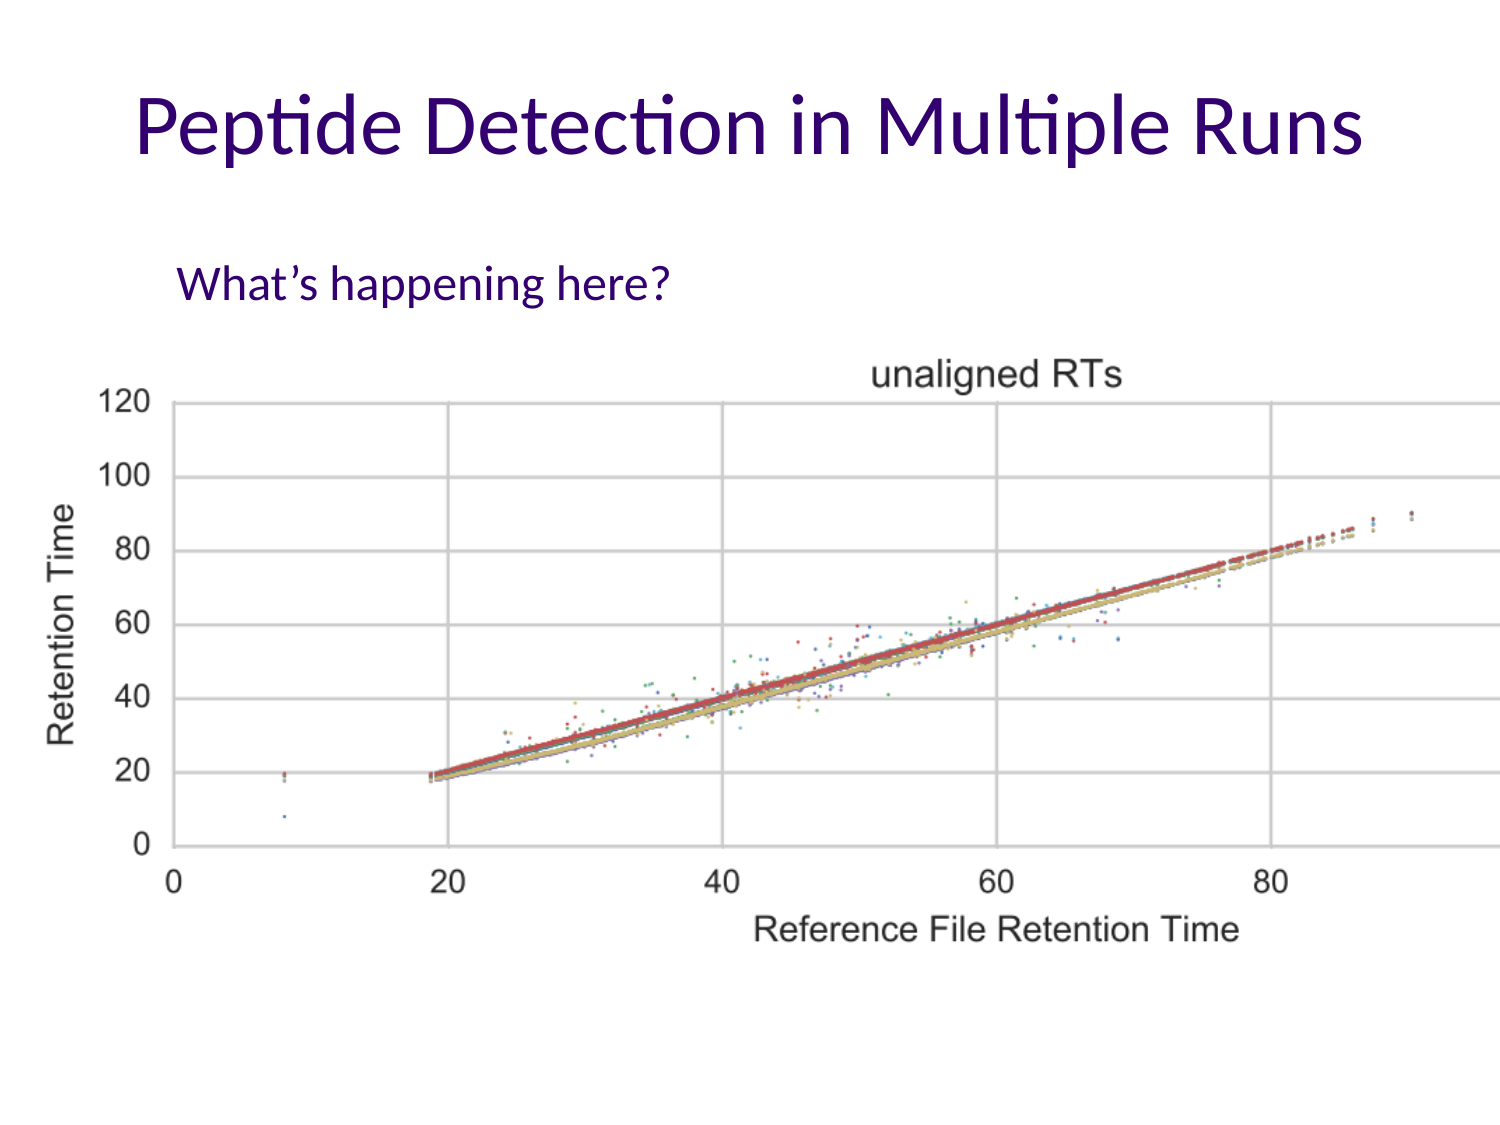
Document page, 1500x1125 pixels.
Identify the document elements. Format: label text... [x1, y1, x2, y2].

text_box What’s happening here? [161, 242, 688, 318]
title Peptide Detection in Multiple Runs [103, 59, 1397, 278]
picture [12, 324, 1500, 951]
